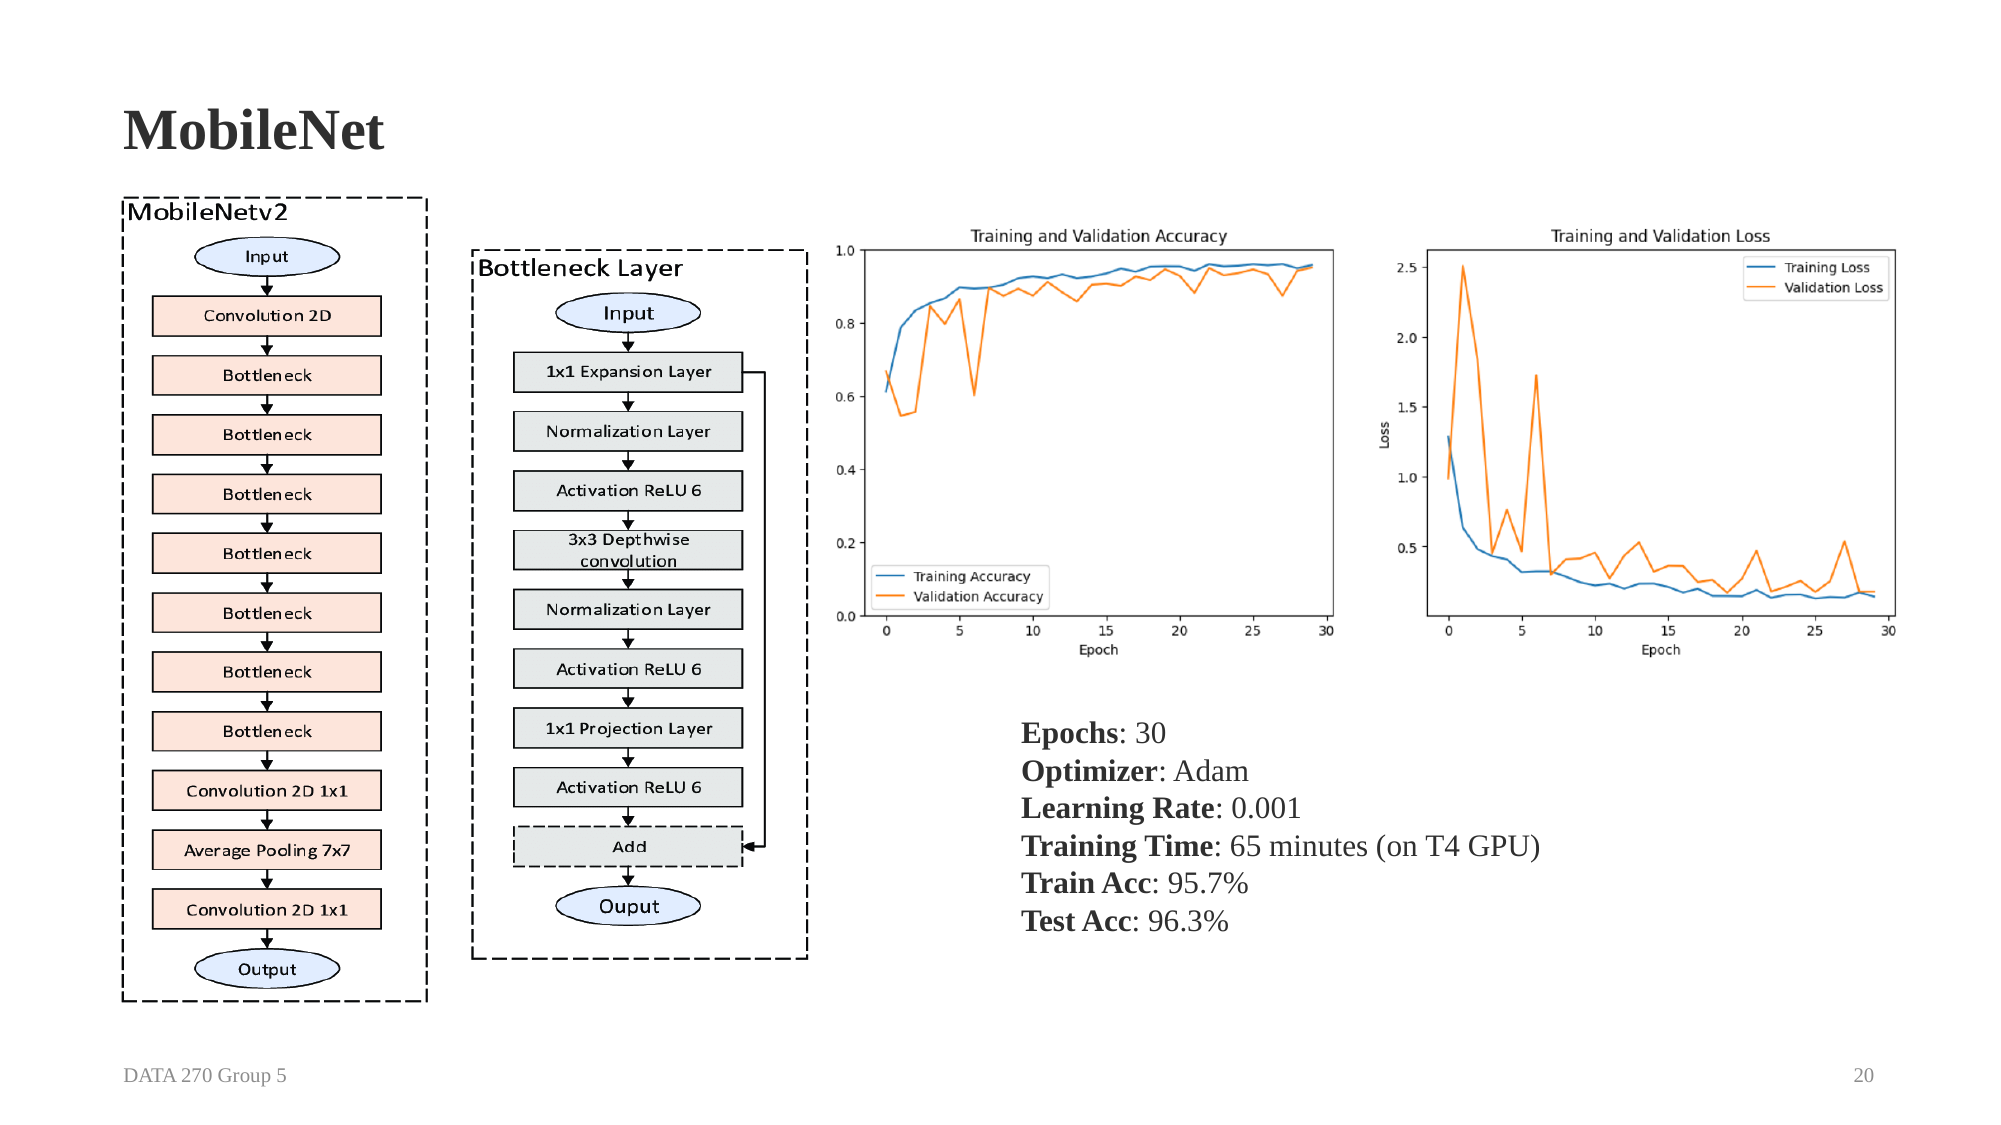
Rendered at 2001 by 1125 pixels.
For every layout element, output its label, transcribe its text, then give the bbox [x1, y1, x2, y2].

slide_number ‹#› [1274, 1051, 1890, 1097]
picture [70, 164, 1910, 1007]
footer DATA 270 Group 5 [108, 1051, 724, 1097]
text_box Epochs: 30 Optimizer: Adam Learning Rate: 0.001 Training Time: 65 minutes (on T4 GPU) Train Acc: 95.7% Test Acc: 96.3% [1006, 705, 1807, 945]
title MobileNet [108, 21, 1890, 169]
